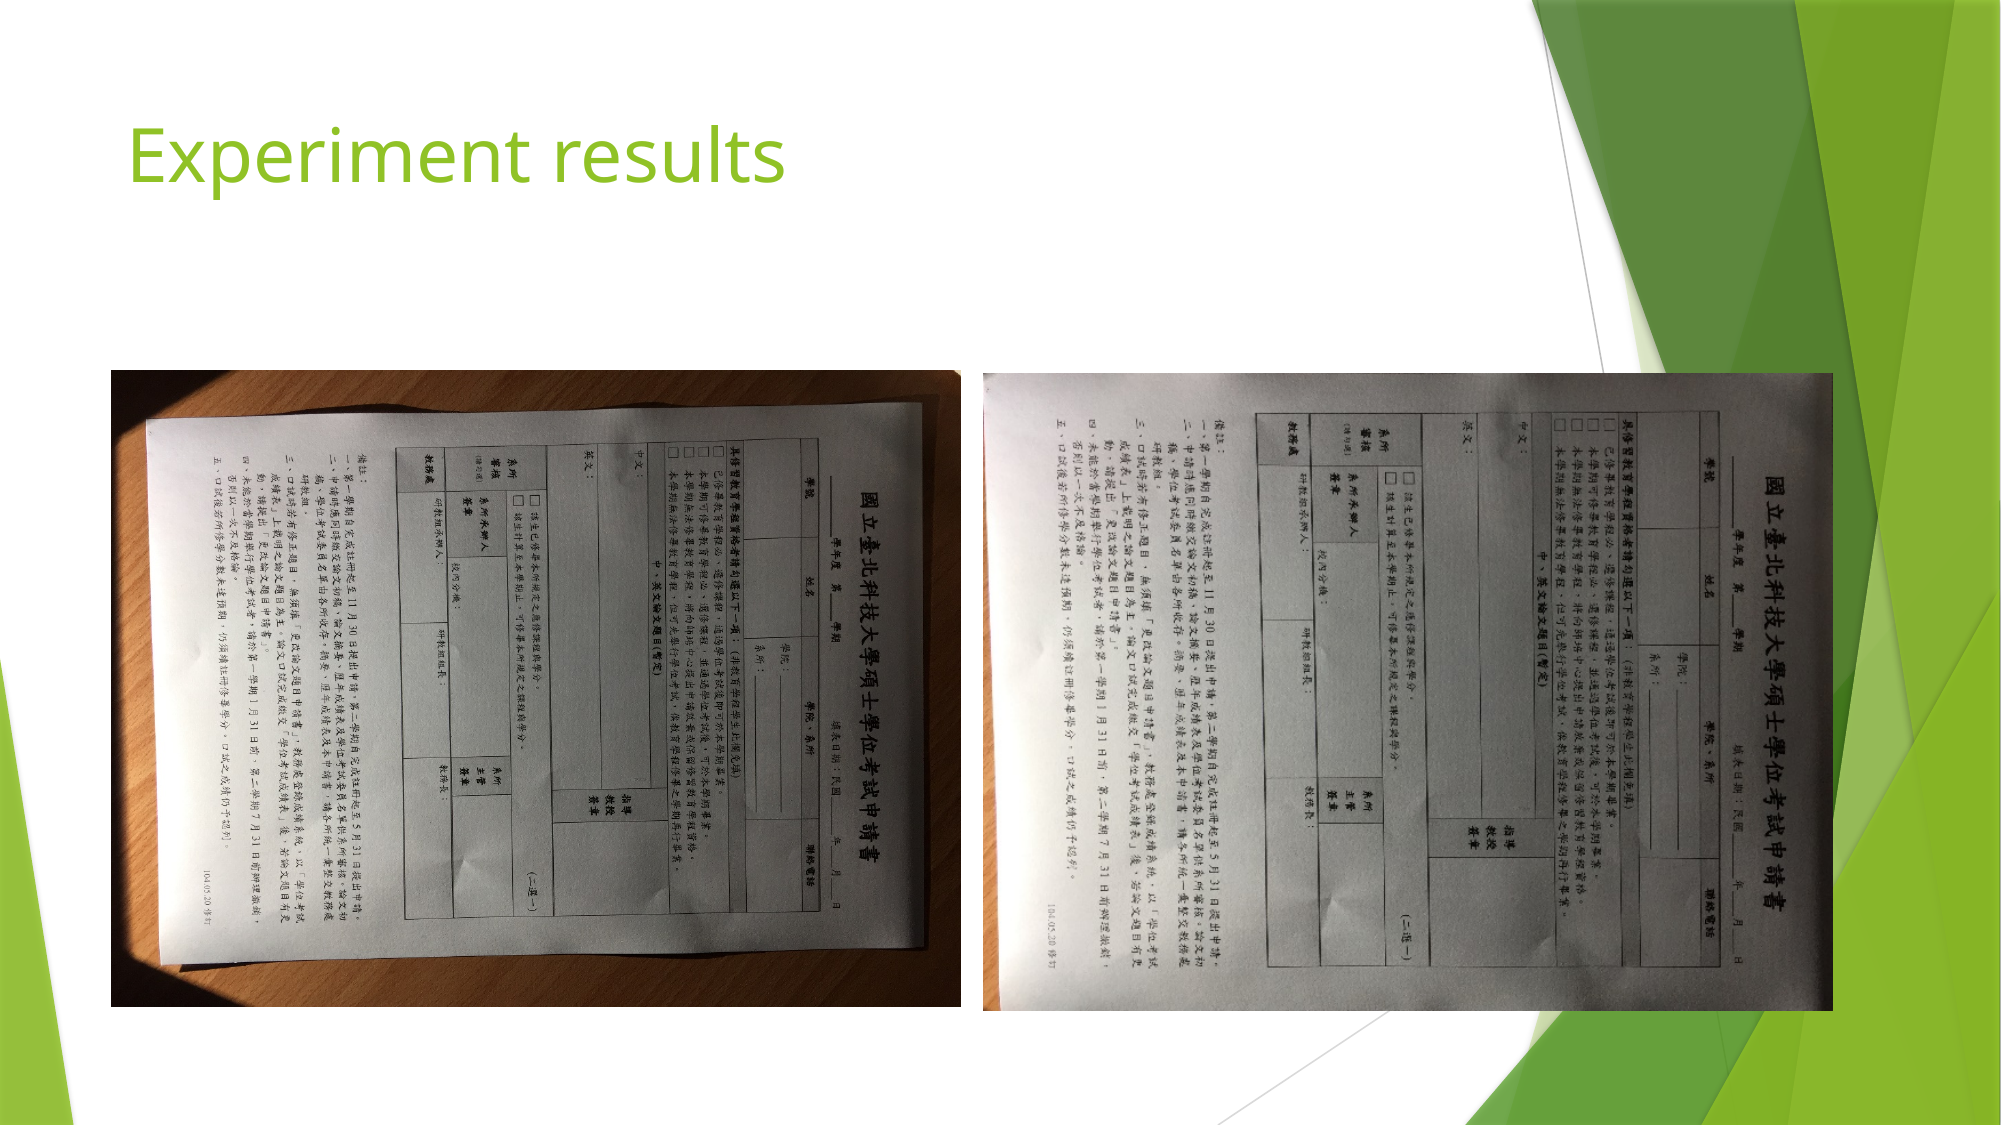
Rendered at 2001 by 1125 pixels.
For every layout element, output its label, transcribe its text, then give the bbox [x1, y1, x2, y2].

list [110, 369, 961, 1008]
title Experiment results [111, 99, 1522, 317]
picture [982, 373, 1833, 1011]
